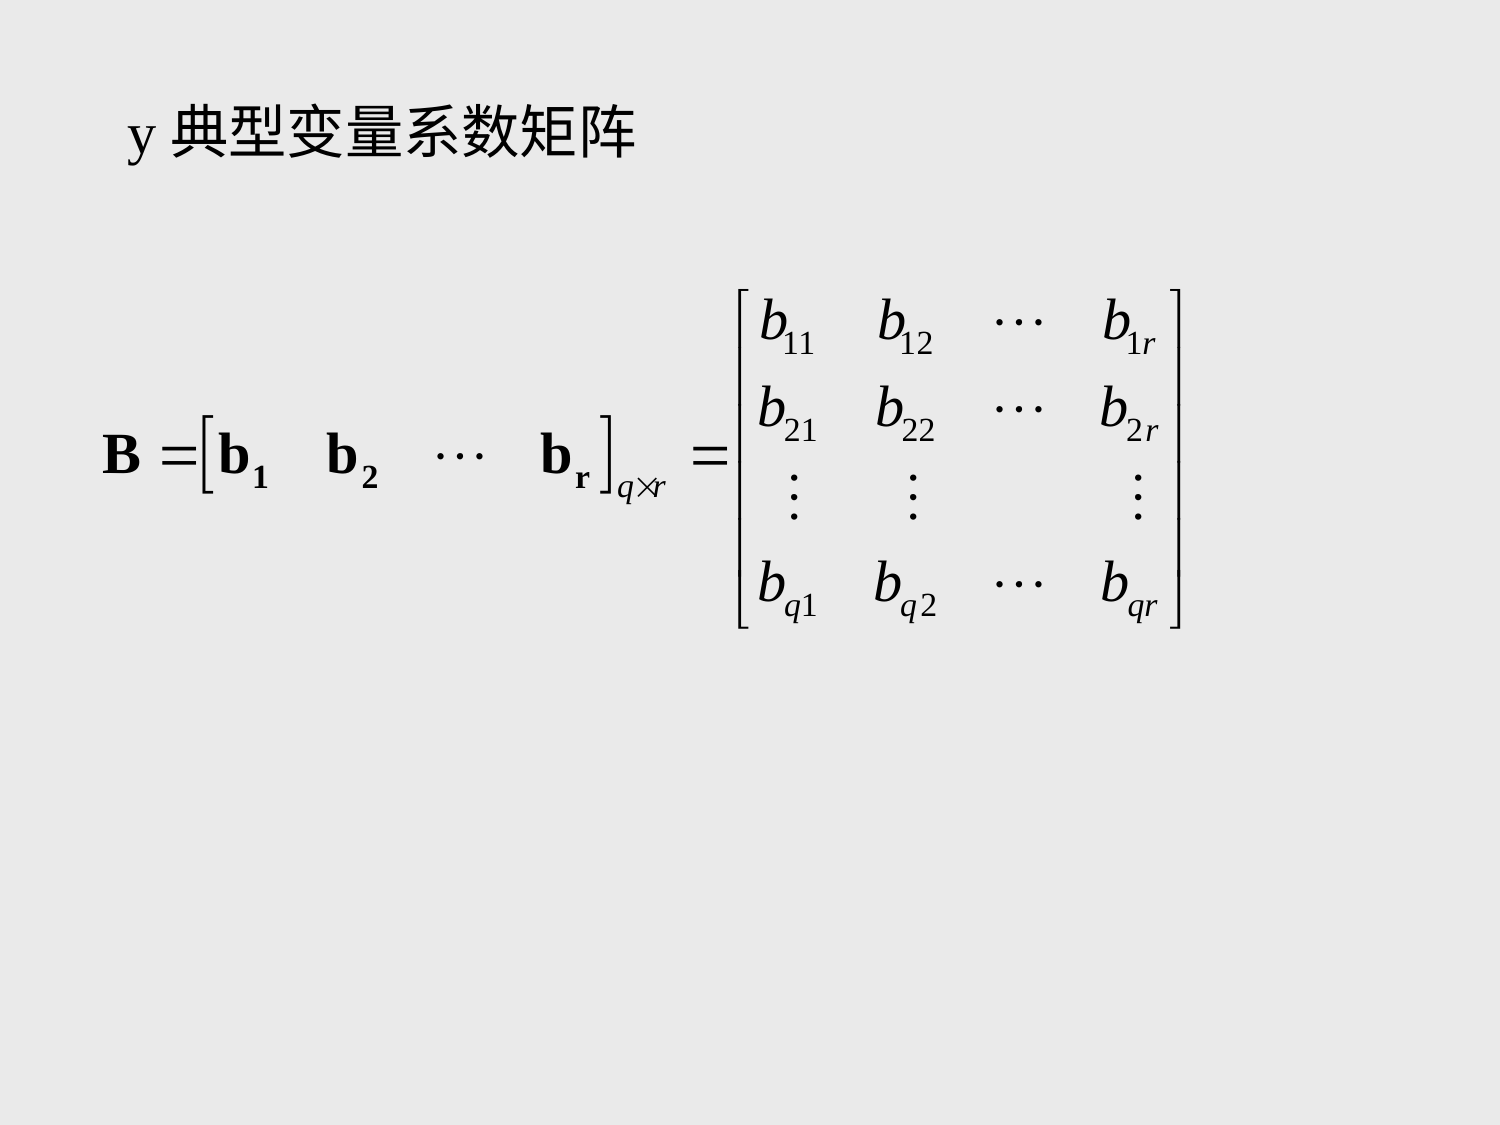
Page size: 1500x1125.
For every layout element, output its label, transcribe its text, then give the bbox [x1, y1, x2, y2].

text_box y典型变量系数矩阵 [112, 87, 1075, 243]
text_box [99, 284, 1196, 635]
